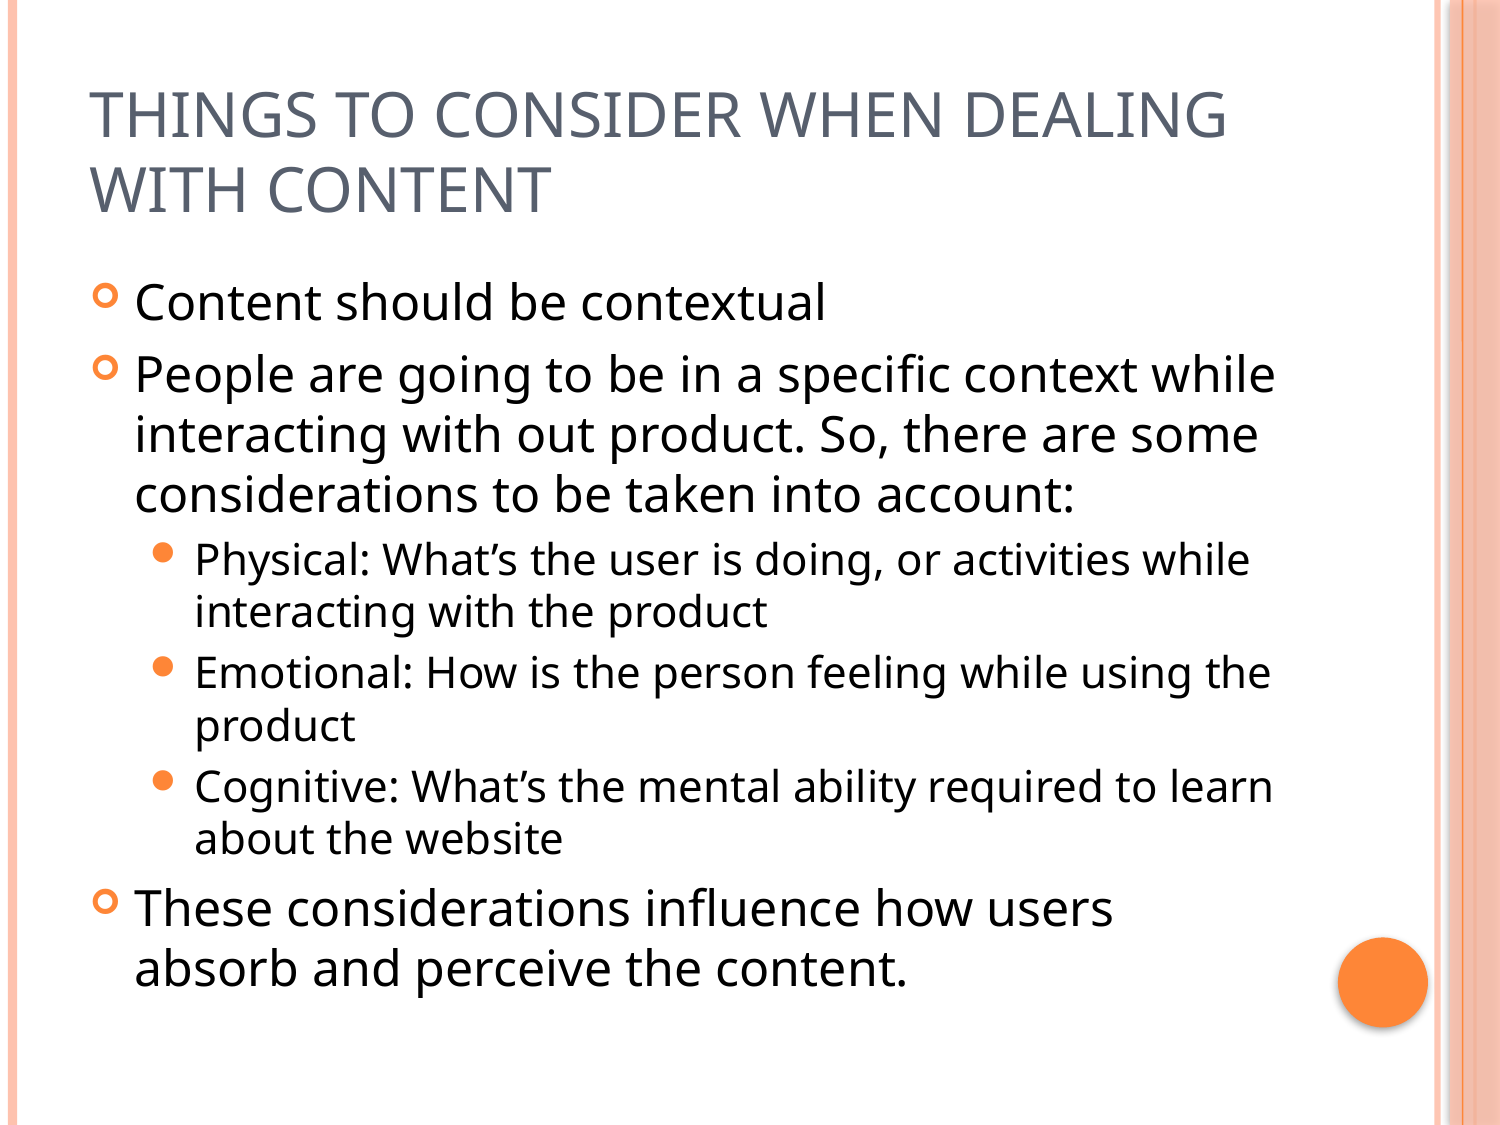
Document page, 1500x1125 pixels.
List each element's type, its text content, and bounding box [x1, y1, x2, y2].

list Content should be contextual People are going to be in a specific context while interacting with out product. So, there are some considerations to be taken into account: Physical: What’s the user is doing, or activities while interacting with the product Emotional: How is the person feeling while using the product Cognitive: What’s the mental ability required to learn about the website These considerations influence how users absorb and perceive the content. [75, 262, 1300, 1062]
title Things to consider when dealing with Content [75, 45, 1300, 233]
